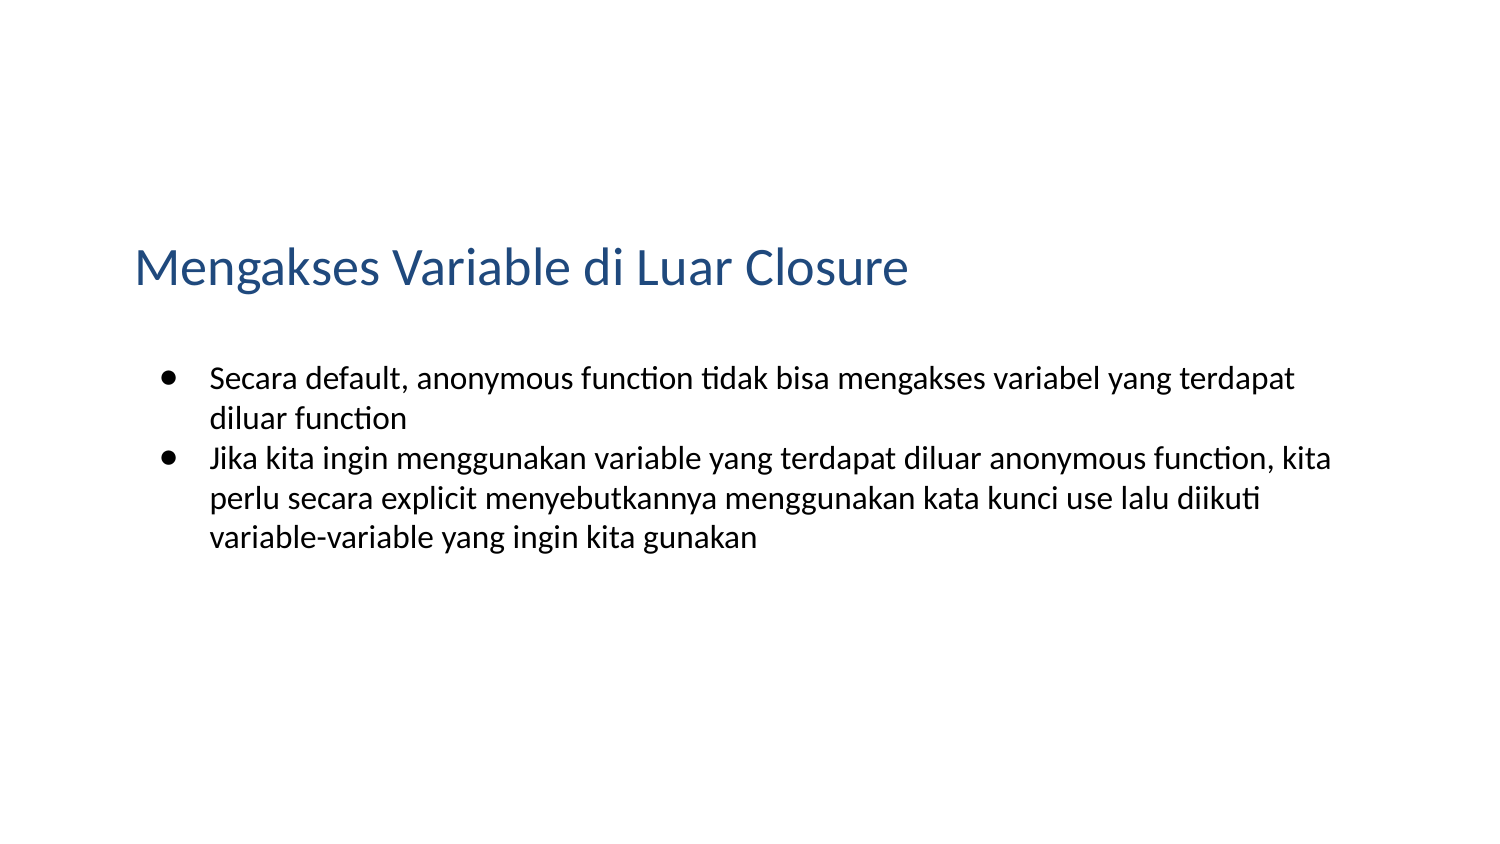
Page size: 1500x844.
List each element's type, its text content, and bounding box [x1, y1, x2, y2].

title Mengakses Variable di Luar Closure [119, 216, 1381, 305]
list Secara default, anonymous function tidak bisa mengakses variabel yang terdapat diluar function Jika kita ingin menggunakan variable yang terdapat diluar anonymous function, kita perlu secara explicit menyebutkannya menggunakan kata kunci use lalu diikuti variable-variable yang ingin kita gunakan [119, 341, 1381, 712]
